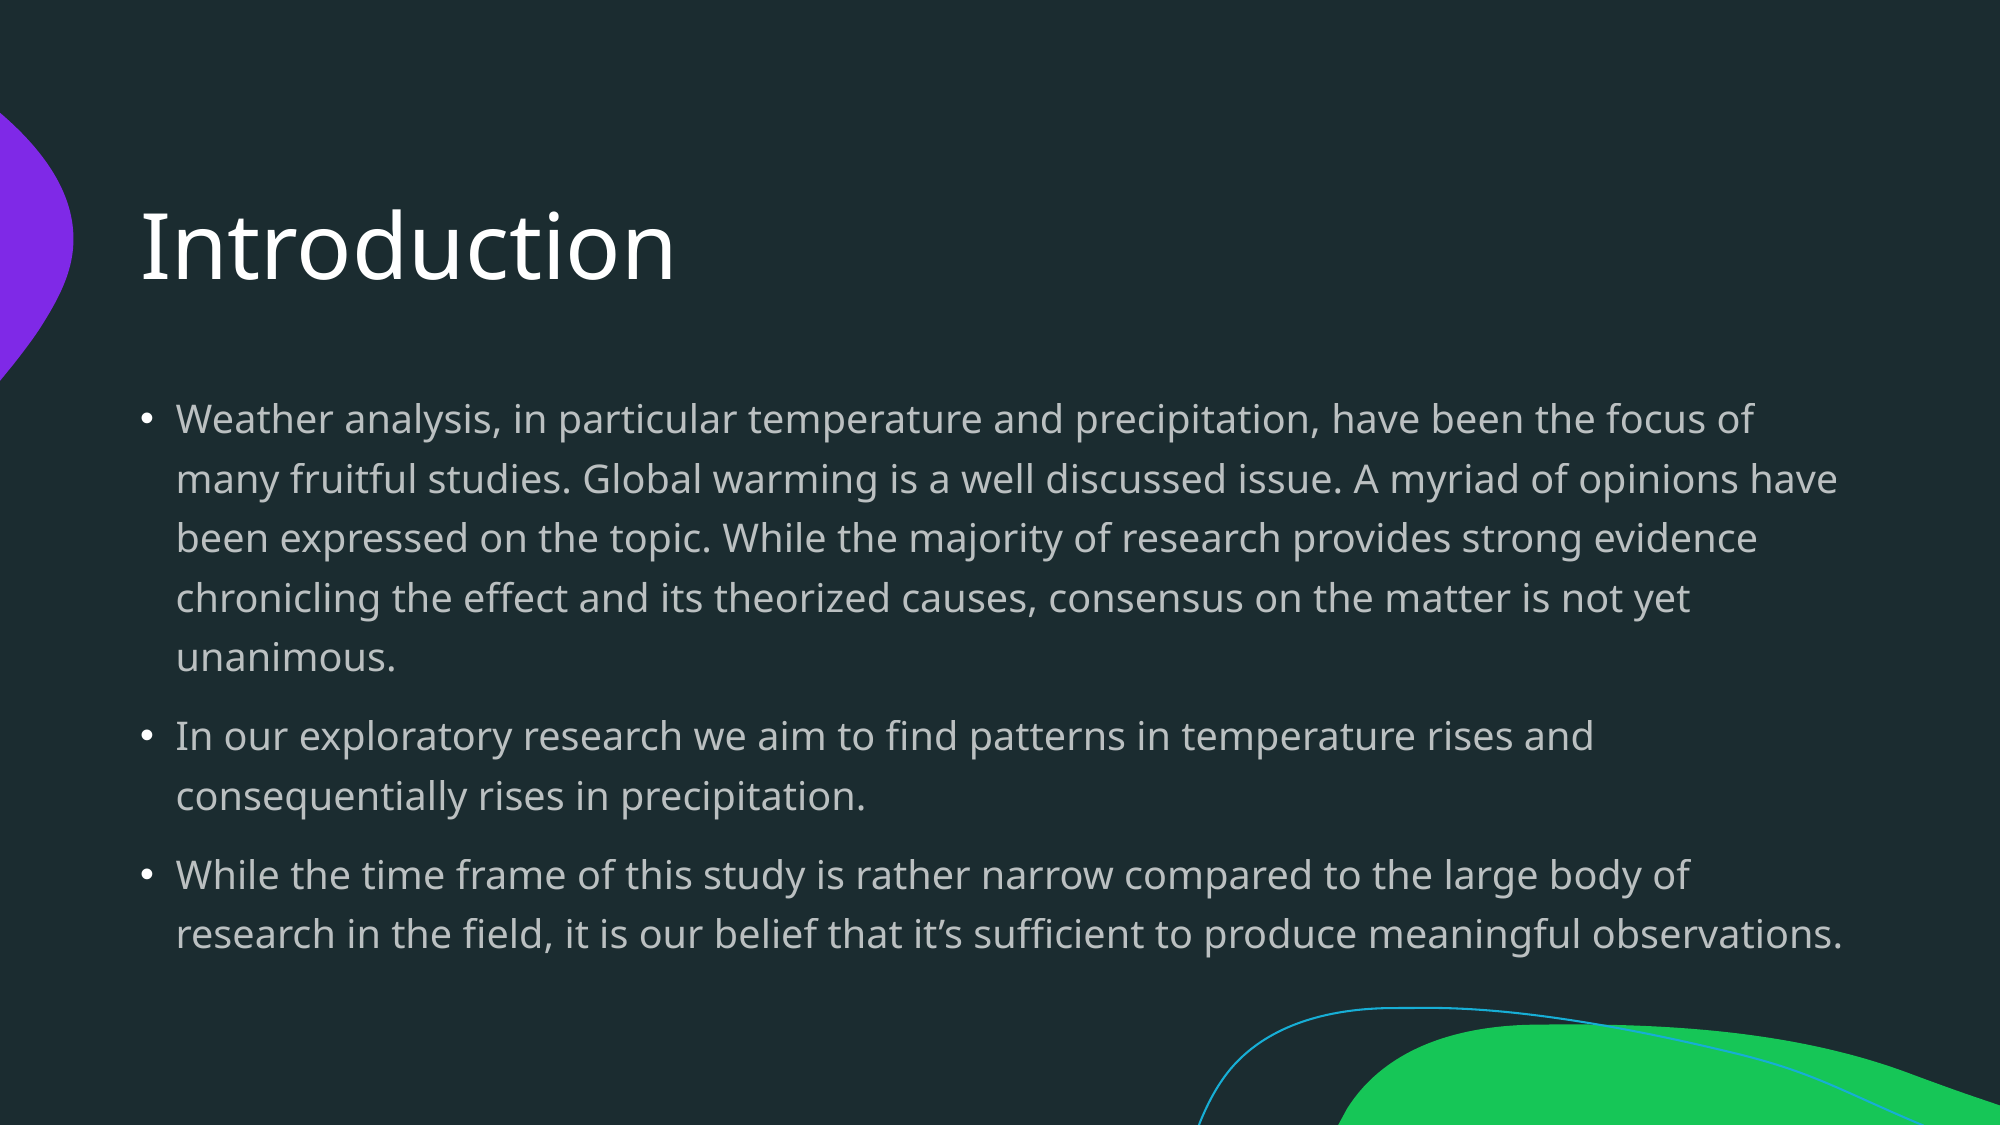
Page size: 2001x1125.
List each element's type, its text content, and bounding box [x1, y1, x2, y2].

title Introduction [125, 125, 1875, 375]
list Weather analysis, in particular temperature and precipitation, have been the focus of many fruitful studies. Global warming is a well discussed issue. A myriad of opinions have been expressed on the topic. While the majority of research provides strong evidence chronicling the effect and its theorized causes, consensus on the matter is not yet unanimous. In our exploratory research we aim to find patterns in temperature rises and consequentially rises in precipitation. While the time frame of this study is rather narrow compared to the large body of research in the field, it is our belief that it’s sufficient to produce meaningful observations. [125, 375, 1875, 1002]
